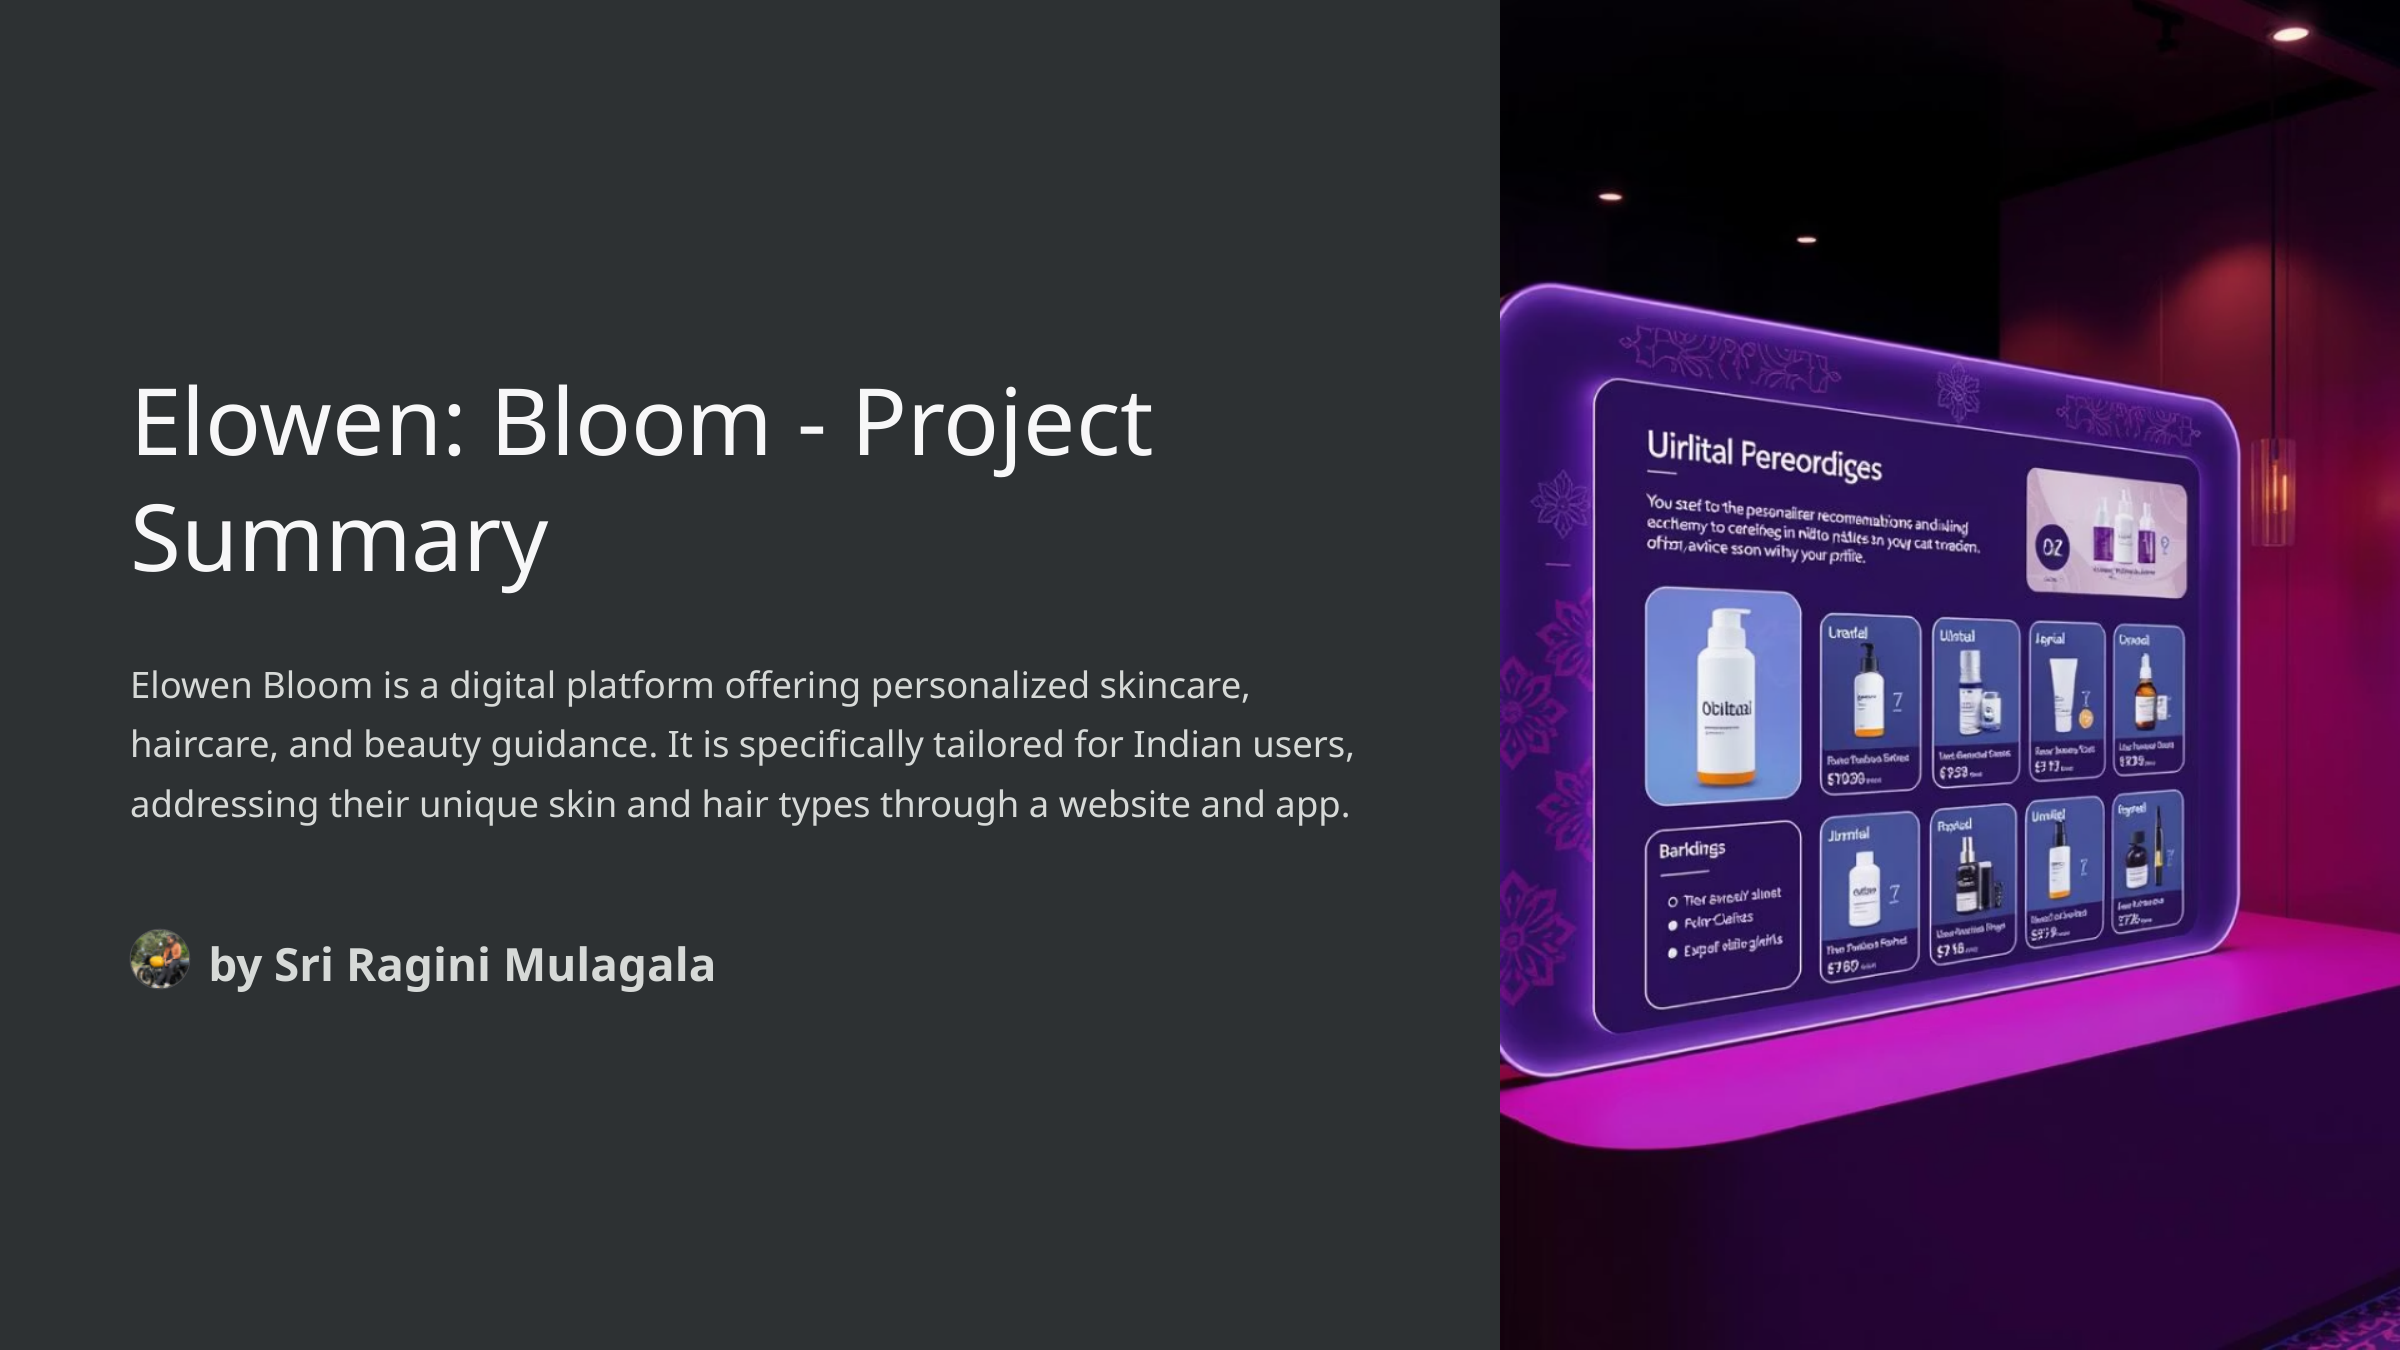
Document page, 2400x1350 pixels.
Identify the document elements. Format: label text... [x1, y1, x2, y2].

text_box by Sri Ragini Mulagala [208, 926, 709, 992]
text_box Elowen Bloom is a digital platform offering personalized skincare, haircare, and beauty guidance. It is specifically tailored for Indian users, addressing their unique skin and hair types through a website and app. [130, 646, 1370, 885]
picture [1499, 0, 2400, 1350]
picture [131, 930, 189, 988]
text_box Elowen: Bloom - Project Summary [130, 358, 1370, 591]
